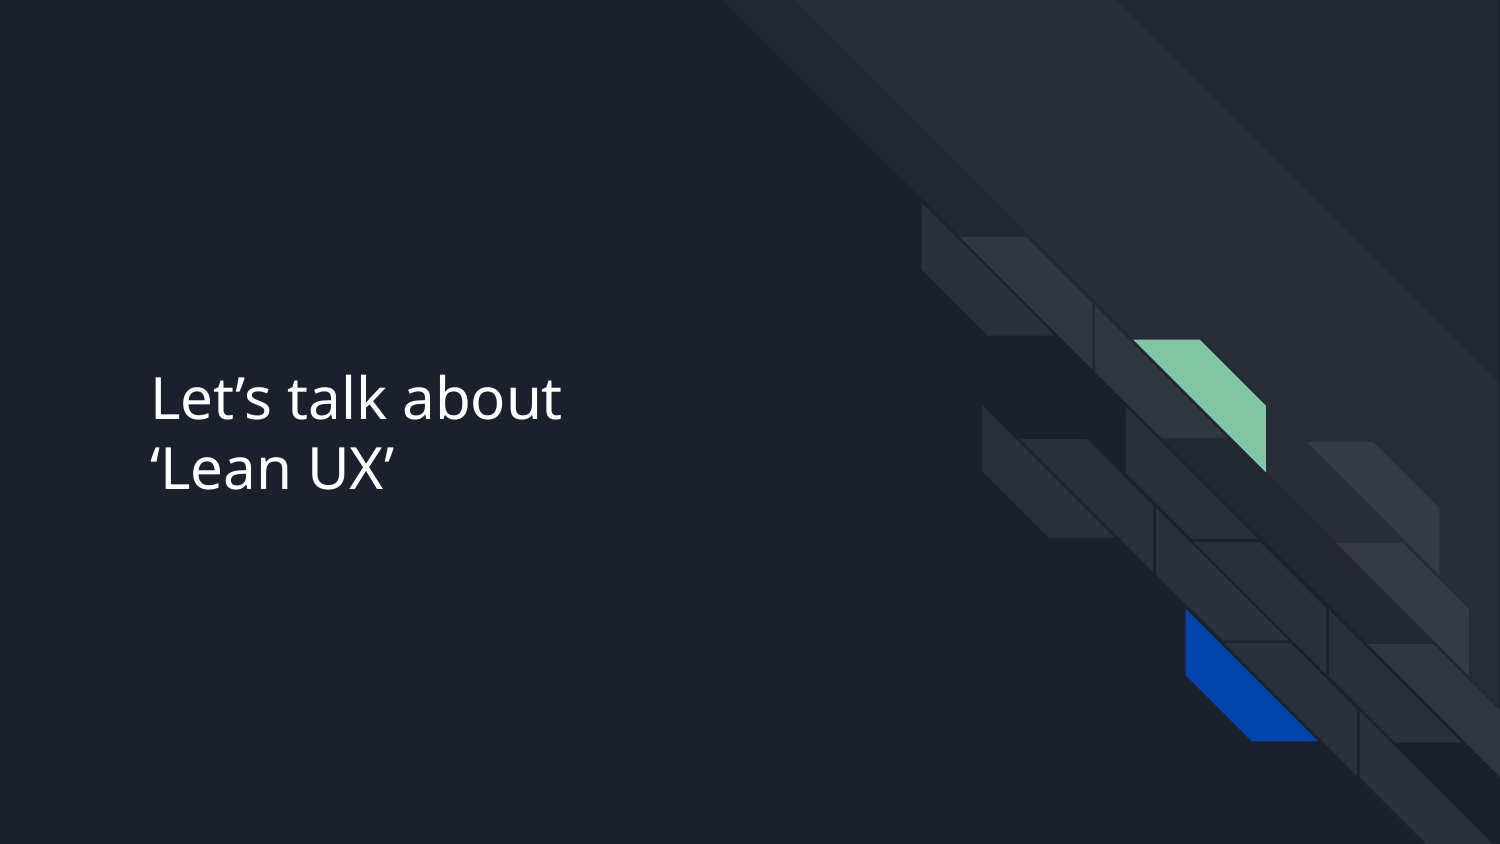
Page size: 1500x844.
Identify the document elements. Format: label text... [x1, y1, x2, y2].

title Let’s talk about ‘Lean UX’ [135, 142, 888, 720]
